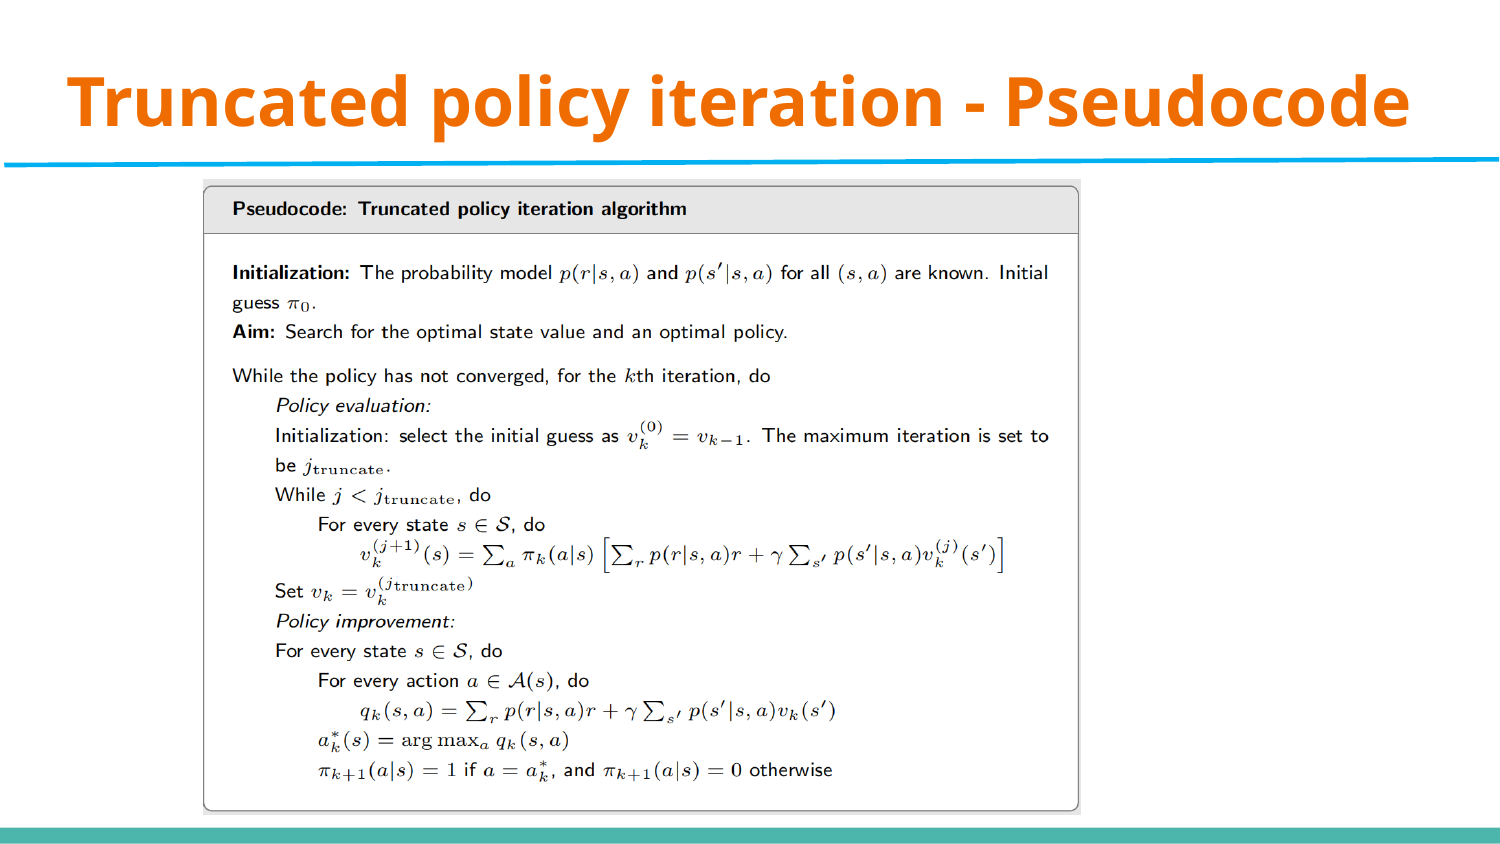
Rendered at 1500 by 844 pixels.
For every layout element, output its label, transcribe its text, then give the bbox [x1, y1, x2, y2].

title Truncated policy iteration - Pseudocode [51, 43, 1449, 157]
picture [203, 179, 1081, 816]
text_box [3, 159, 1500, 166]
